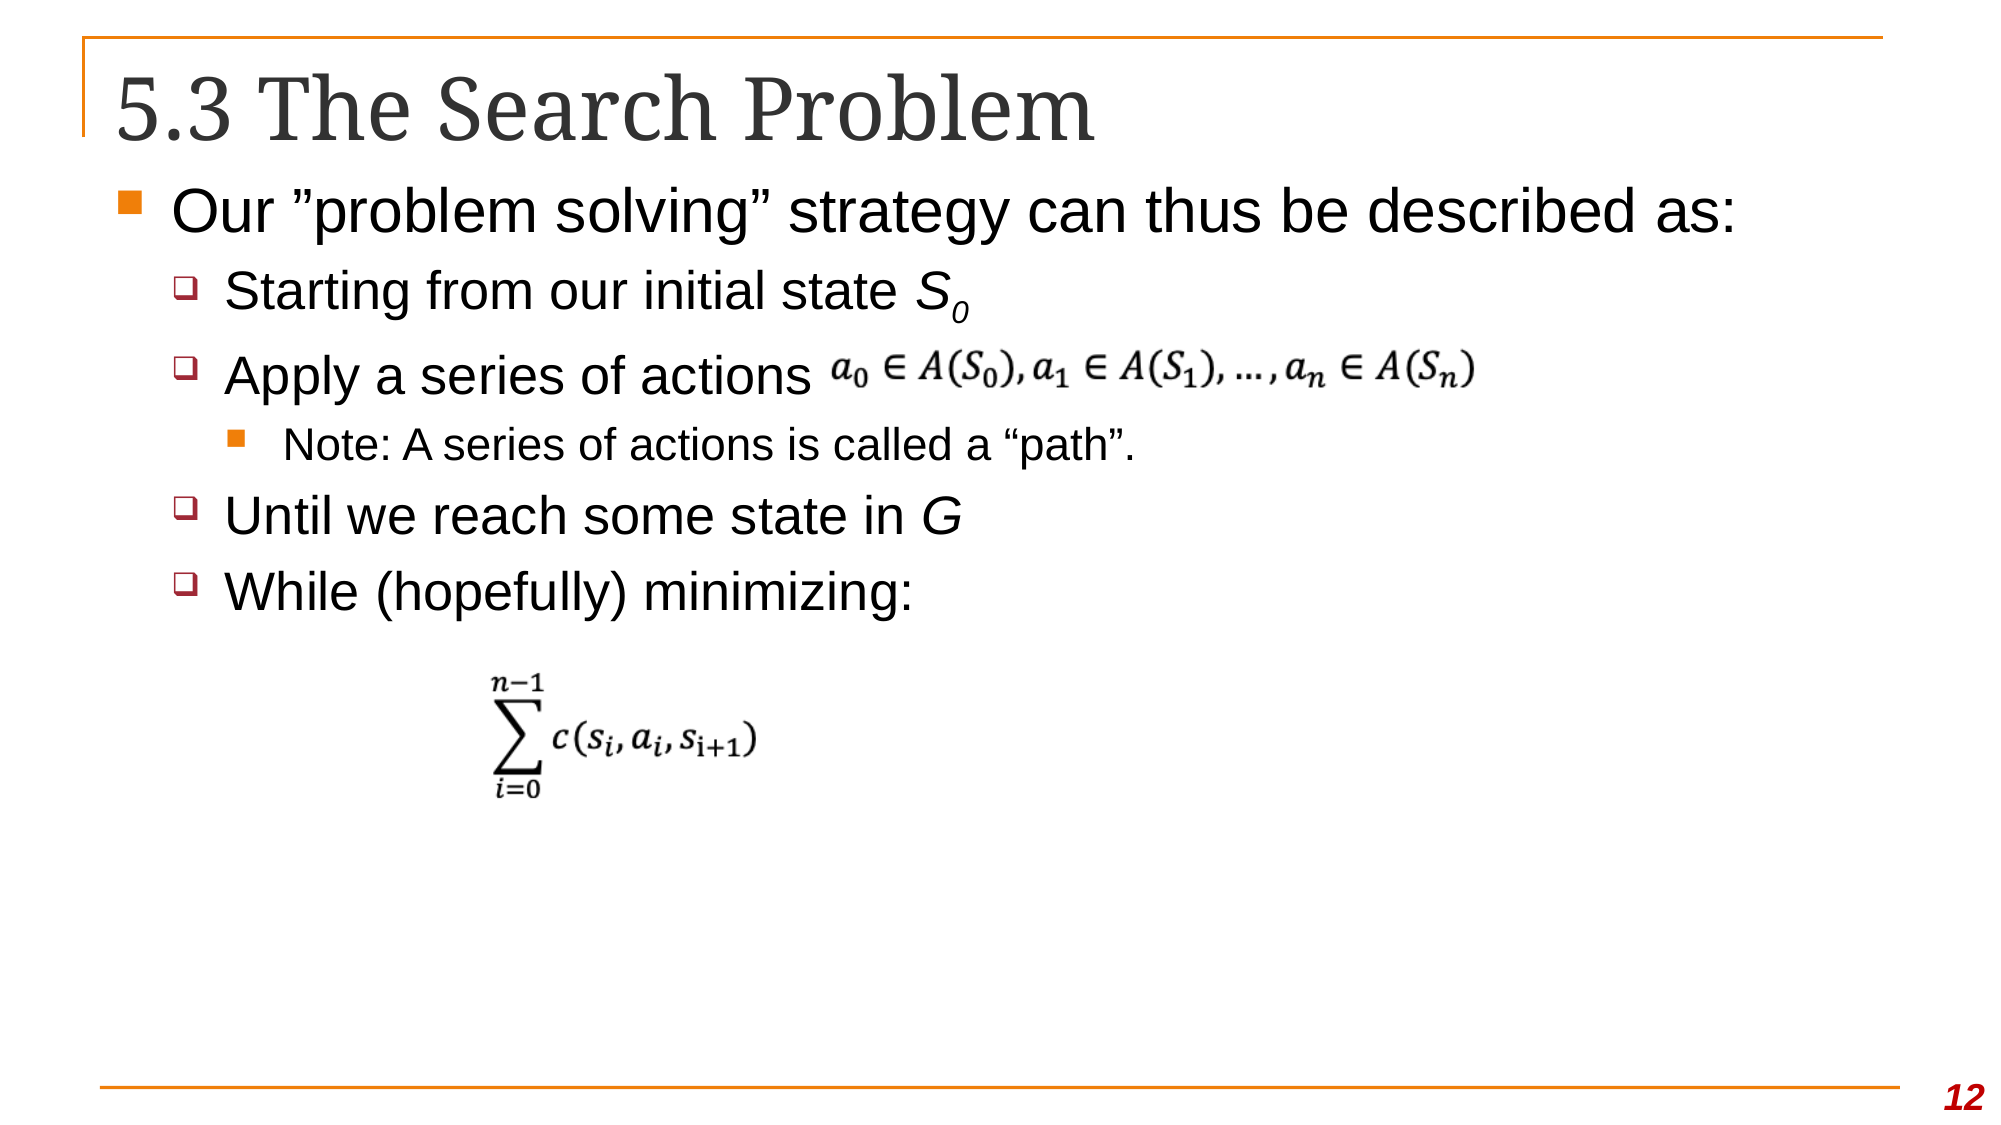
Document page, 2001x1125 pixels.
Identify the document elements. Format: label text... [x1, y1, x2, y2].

title 5.3 The Search Problem [99, 45, 1900, 162]
picture [470, 654, 821, 858]
picture [824, 335, 1512, 407]
list Our ”problem solving” strategy can thus be described as: Starting from our initial state S0 Apply a series of actions Note: A series of actions is called a “path”. Until we reach some state in G While (hopefully) minimizing: [99, 162, 1900, 1063]
slide_number 12 [1883, 1050, 2000, 1125]
